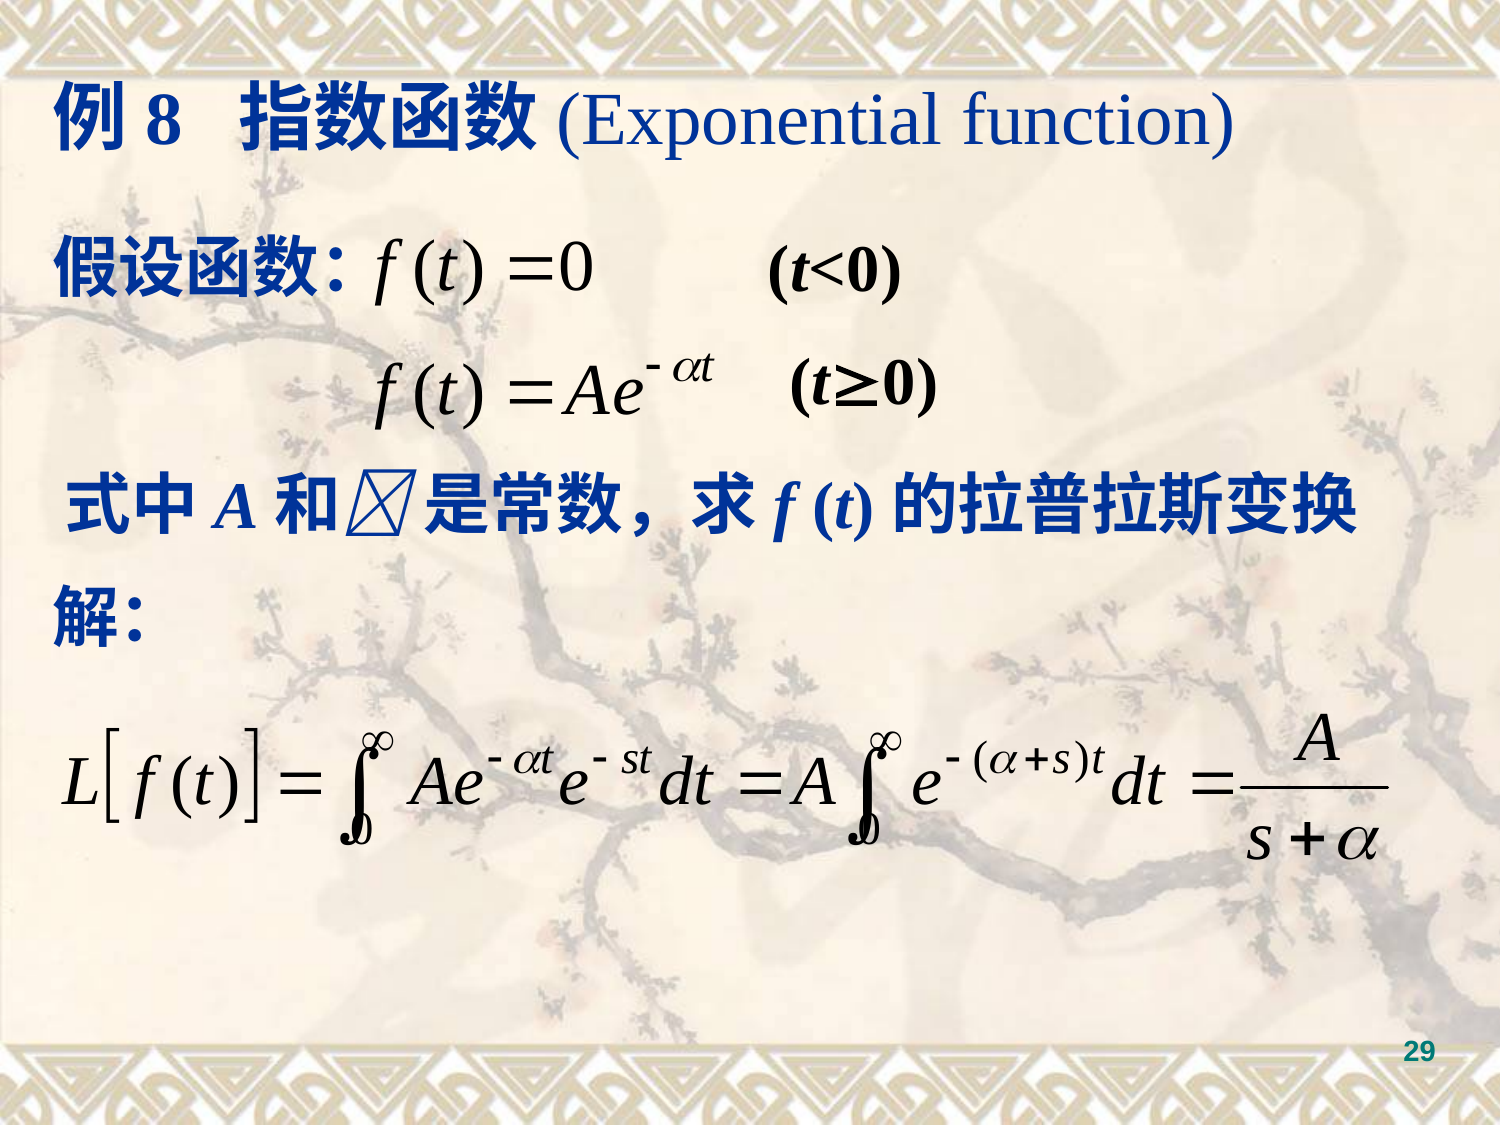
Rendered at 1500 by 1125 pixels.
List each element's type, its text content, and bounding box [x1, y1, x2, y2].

text_box 解： [37, 567, 207, 663]
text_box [49, 693, 1401, 876]
picture [0, 0, 1500, 1125]
slide_number [1074, 1024, 1451, 1103]
text_box 例8 指数函数(Exponential function) [37, 62, 1436, 168]
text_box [37, 217, 1451, 551]
